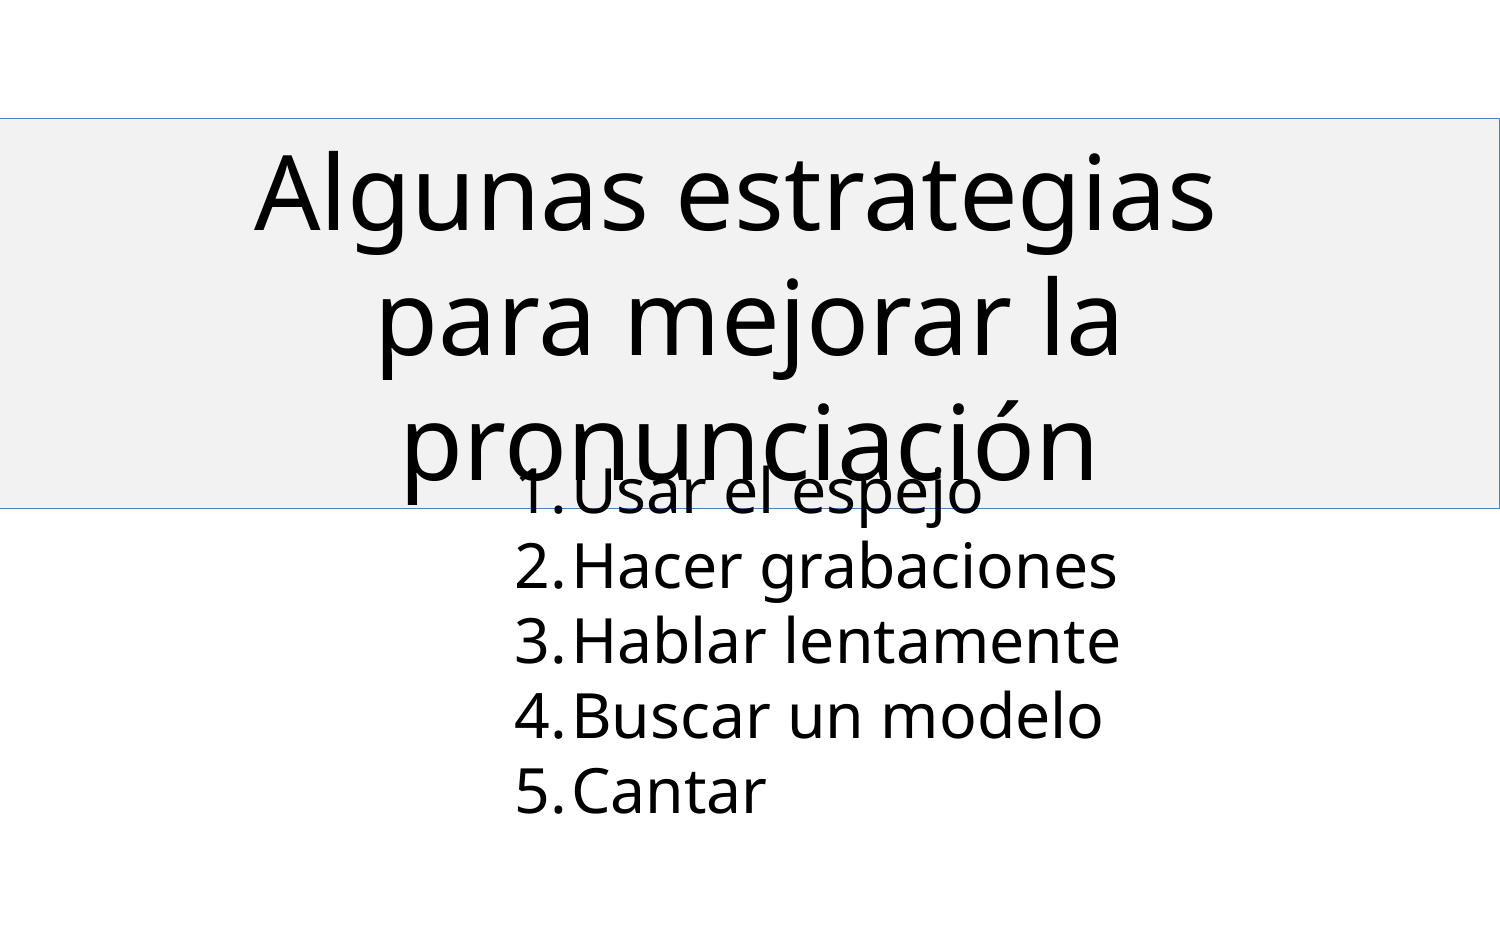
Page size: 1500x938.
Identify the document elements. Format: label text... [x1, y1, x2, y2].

text_box Algunas estrategias para mejorar la pronunciación [0, 118, 1500, 509]
text_box Usar el espejo Hacer grabaciones Hablar lentamente Buscar un modelo Cantar [499, 443, 1163, 834]
